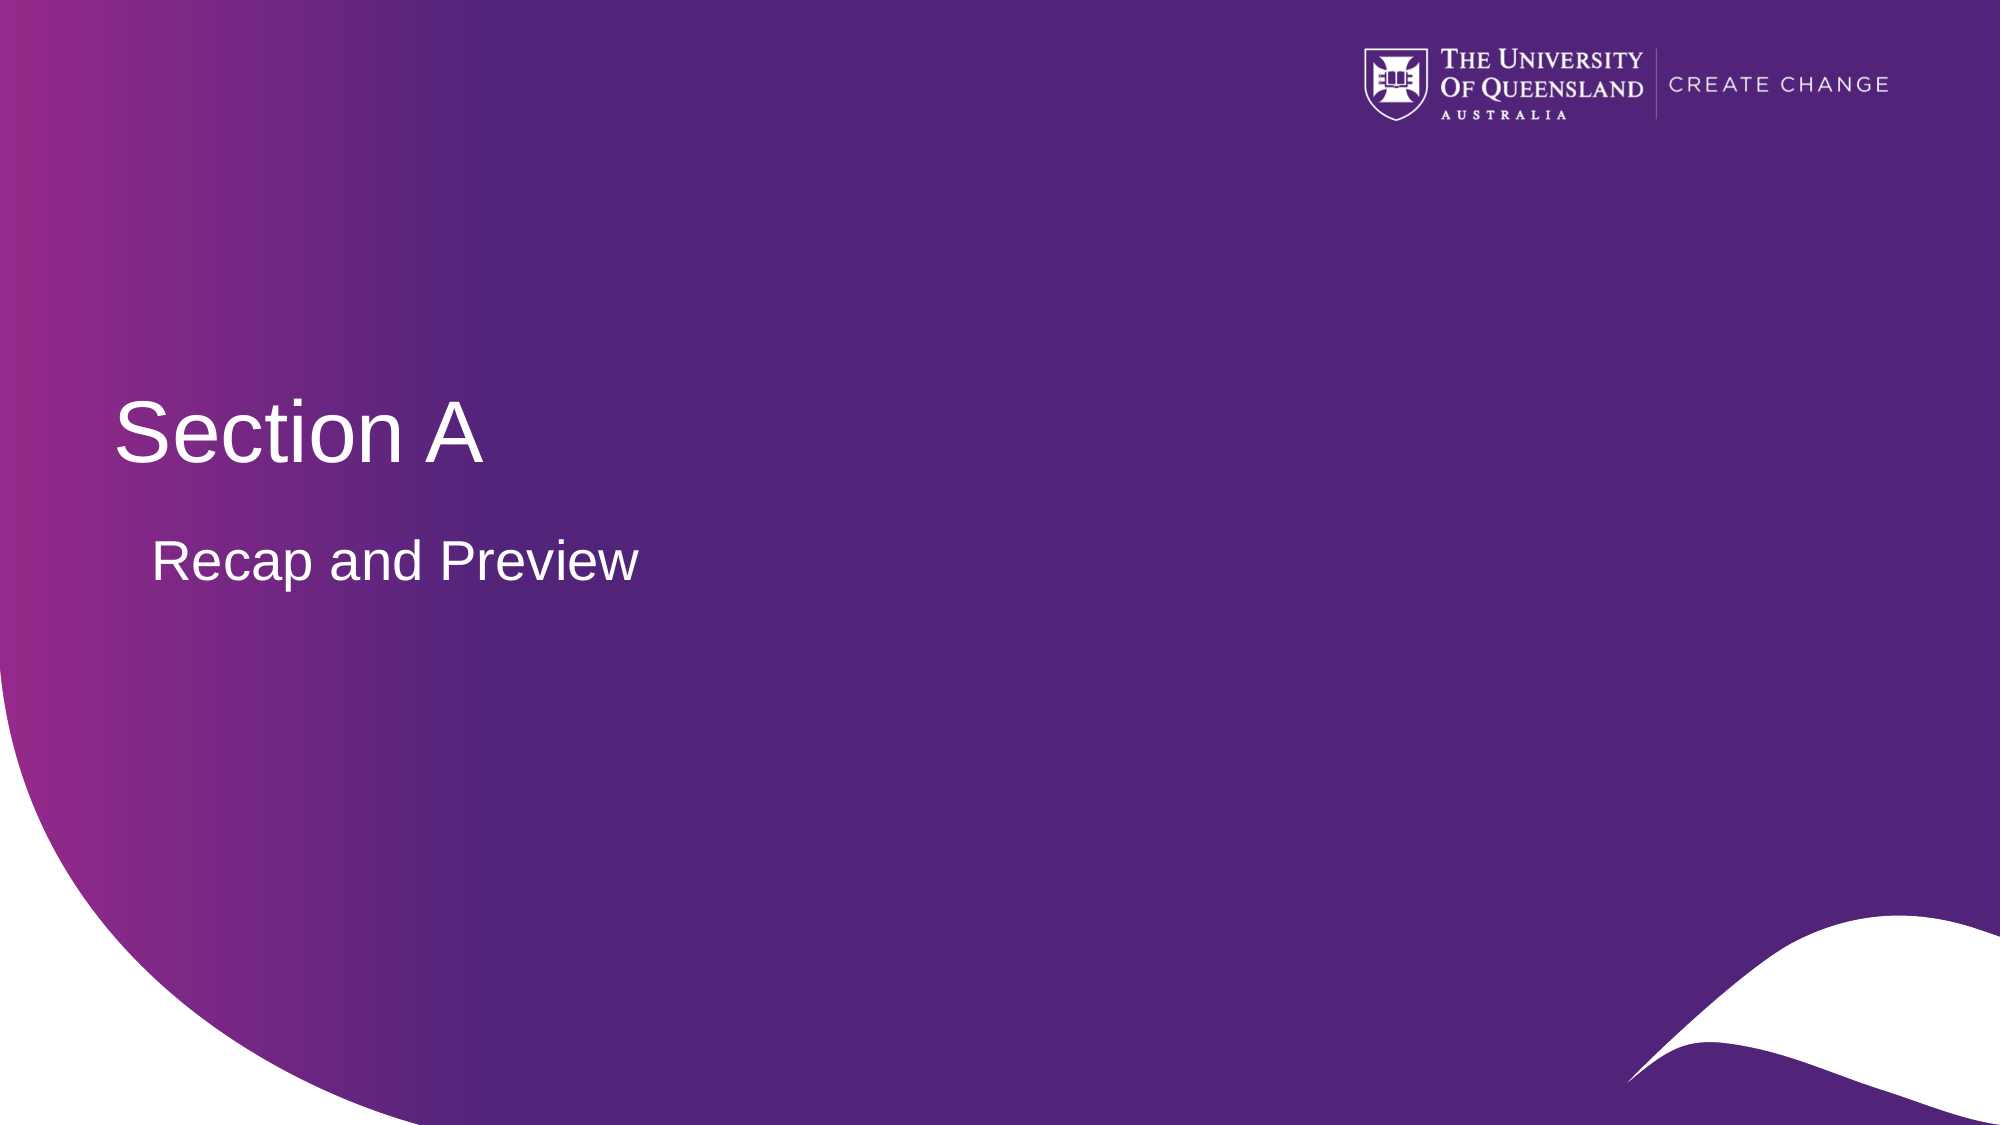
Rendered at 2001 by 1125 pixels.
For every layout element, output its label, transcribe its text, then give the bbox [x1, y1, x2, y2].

picture [1363, 45, 1889, 123]
title Section A [114, 278, 1881, 480]
list Recap and Preview [114, 510, 1881, 846]
